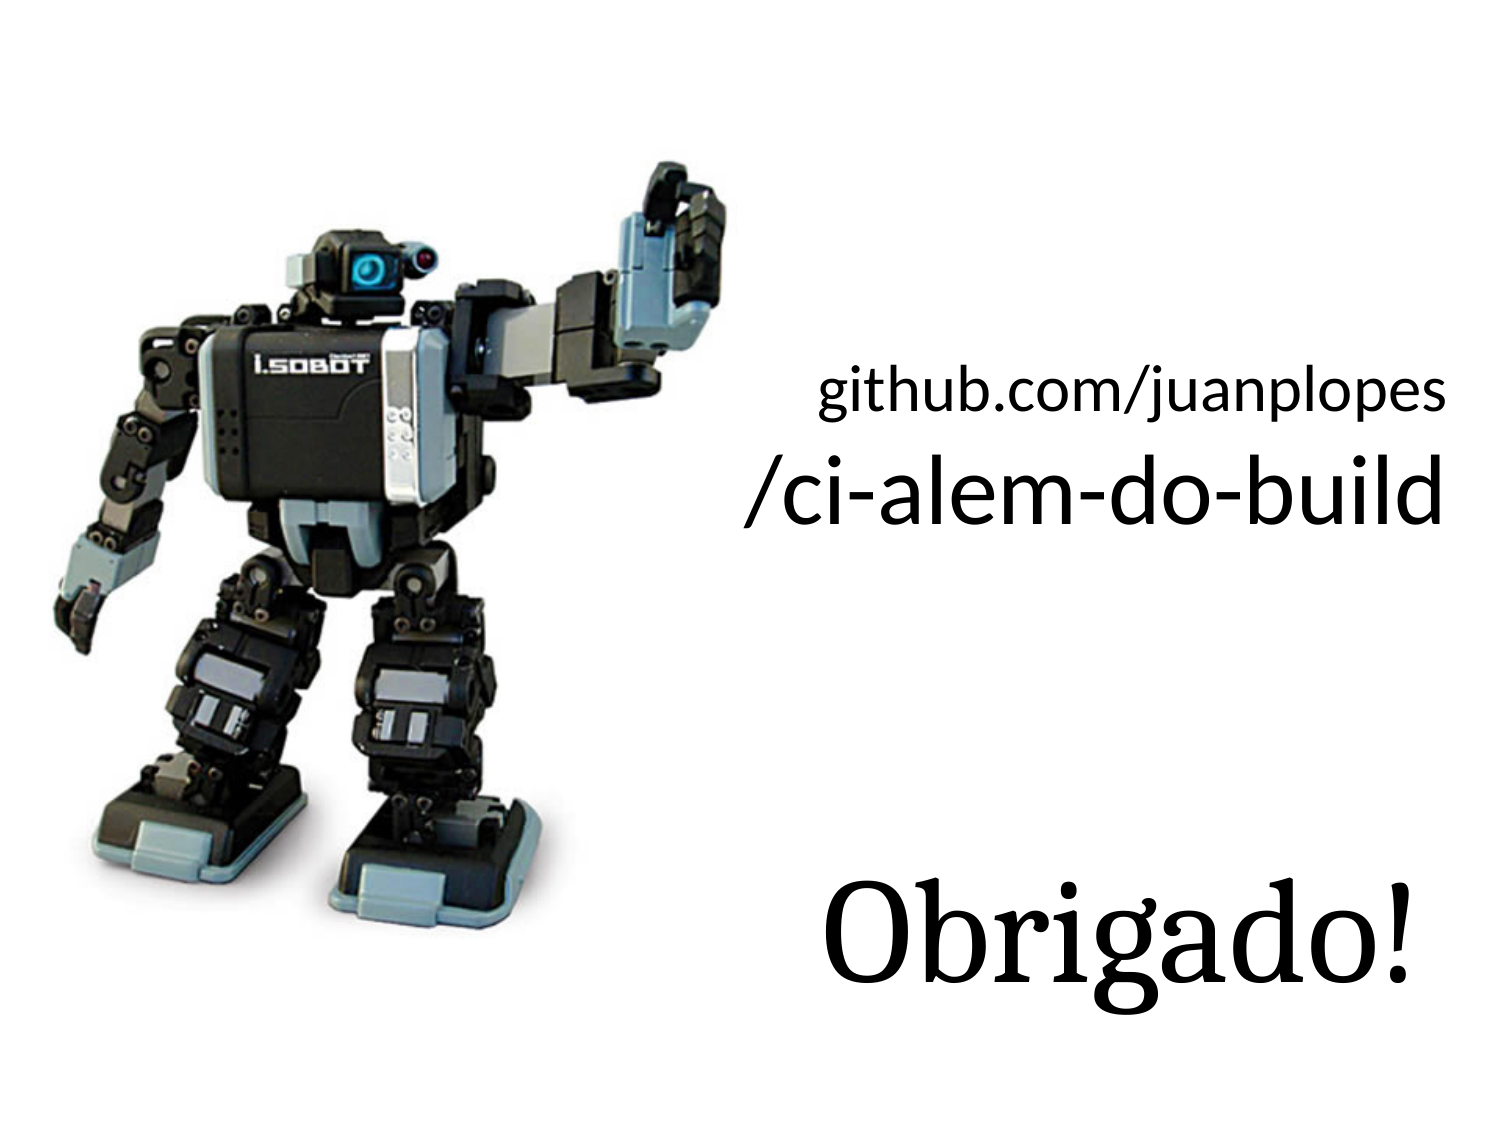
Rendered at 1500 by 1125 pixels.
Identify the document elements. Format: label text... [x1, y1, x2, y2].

picture [37, 149, 741, 954]
text_box Obrigado! [87, 824, 1438, 1020]
text_box github.com/juanplopes /ci-alem-do-build [744, 337, 1463, 553]
